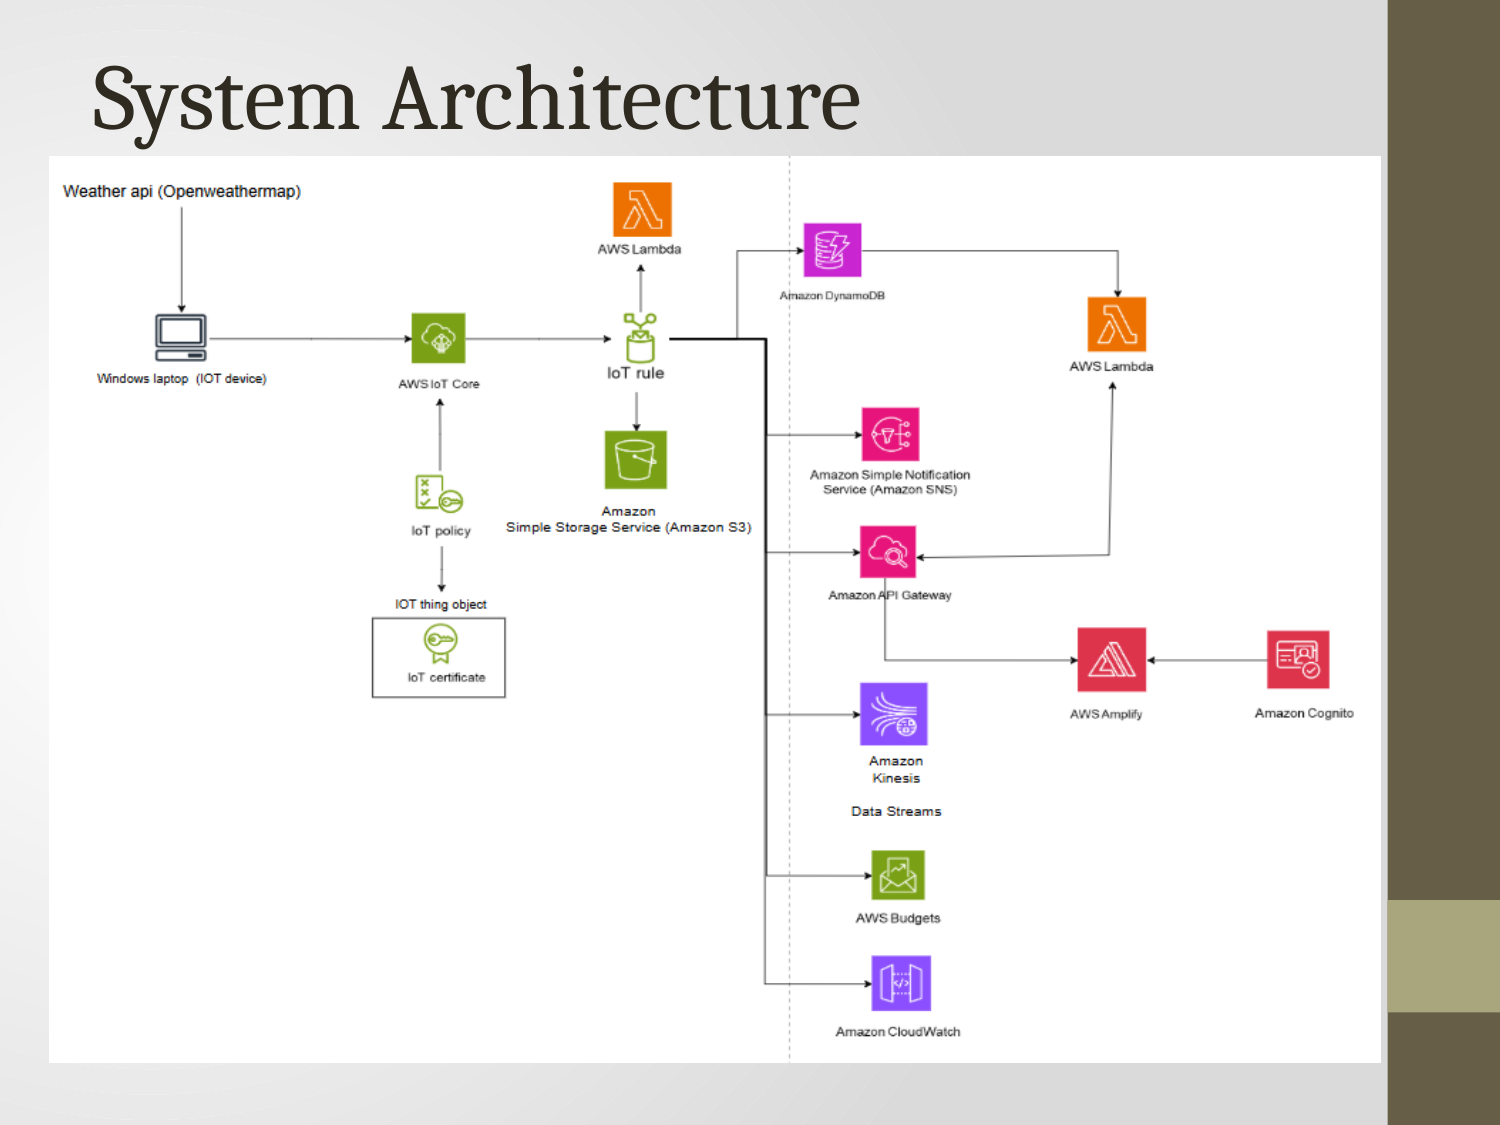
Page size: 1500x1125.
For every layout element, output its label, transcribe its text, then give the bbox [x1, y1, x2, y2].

text_box System Architecture [0, 7, 1074, 157]
picture [49, 156, 1382, 1064]
